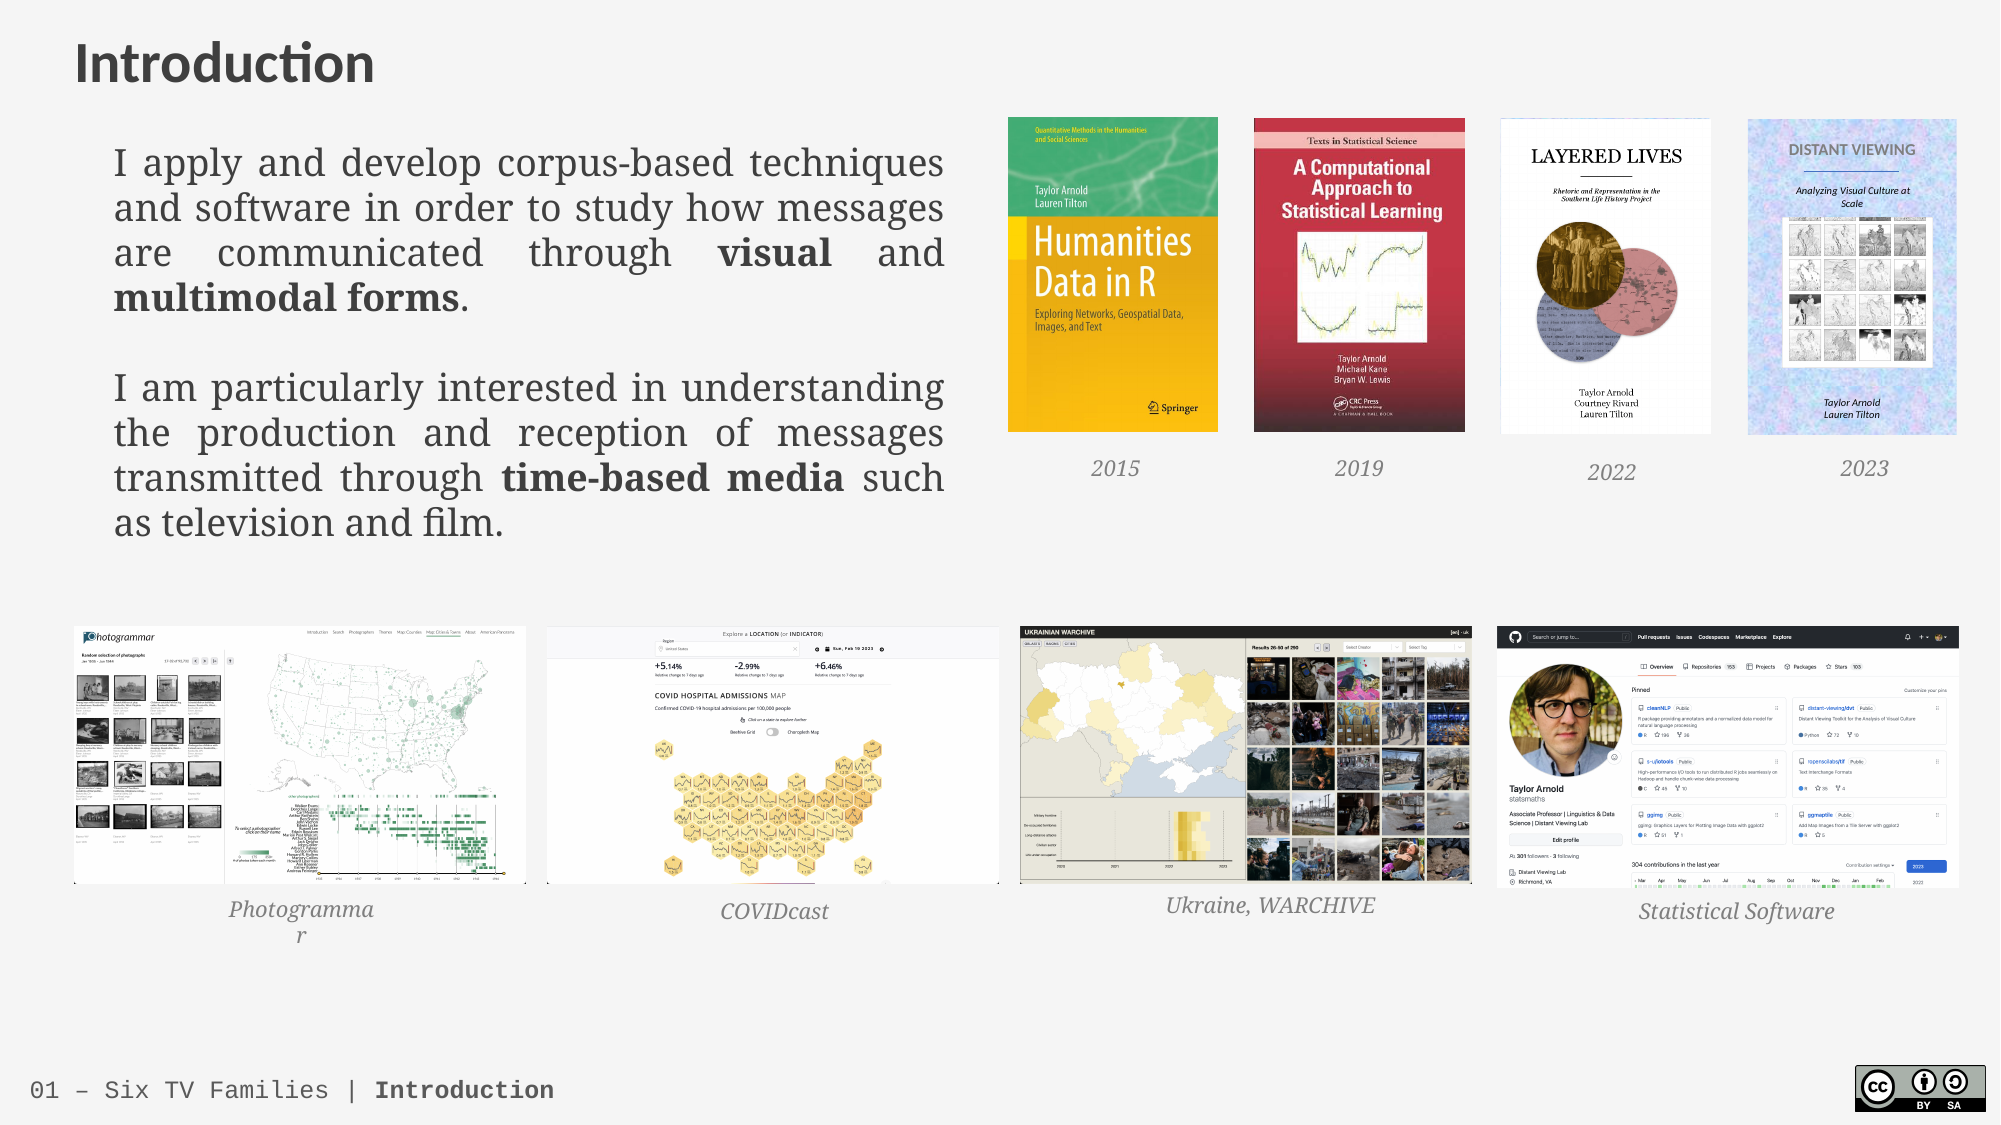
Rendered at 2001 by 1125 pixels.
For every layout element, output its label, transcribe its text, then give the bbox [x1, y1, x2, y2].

picture [1254, 118, 1466, 433]
text_box Photogrammar [213, 893, 390, 956]
text_box Introduction [59, 16, 1442, 102]
picture [74, 626, 527, 884]
text_box [1747, 119, 1957, 435]
picture [547, 626, 1000, 884]
picture [1497, 626, 1959, 889]
picture [1020, 626, 1472, 884]
text_box DISTANT VIEWING Analyzing Visual Culture at Scale Taylor Arnold Lauren Tilton [1766, 131, 1938, 429]
text_box 2019 [1298, 447, 1422, 489]
text_box Ukraine, WARCHIVE [1142, 893, 1400, 926]
picture [1501, 119, 1712, 434]
text_box COVIDcast [686, 893, 864, 931]
picture [1855, 1065, 1986, 1112]
text_box 2023 [1803, 447, 1928, 489]
text_box 2022 [1550, 451, 1675, 493]
text_box I apply and develop corpus-based techniques and software in order to study how messages are communicated through visual and multimodal forms. I am particularly interested in understanding the production and reception of messages transmitted through time-based media such as television and film. [98, 131, 961, 552]
text_box 01 – Six TV Families | Introduction [14, 1066, 780, 1111]
text_box 2015 [1054, 447, 1178, 489]
text_box Statistical Software [1608, 898, 1866, 931]
picture [1782, 217, 1934, 368]
picture [1008, 117, 1218, 433]
